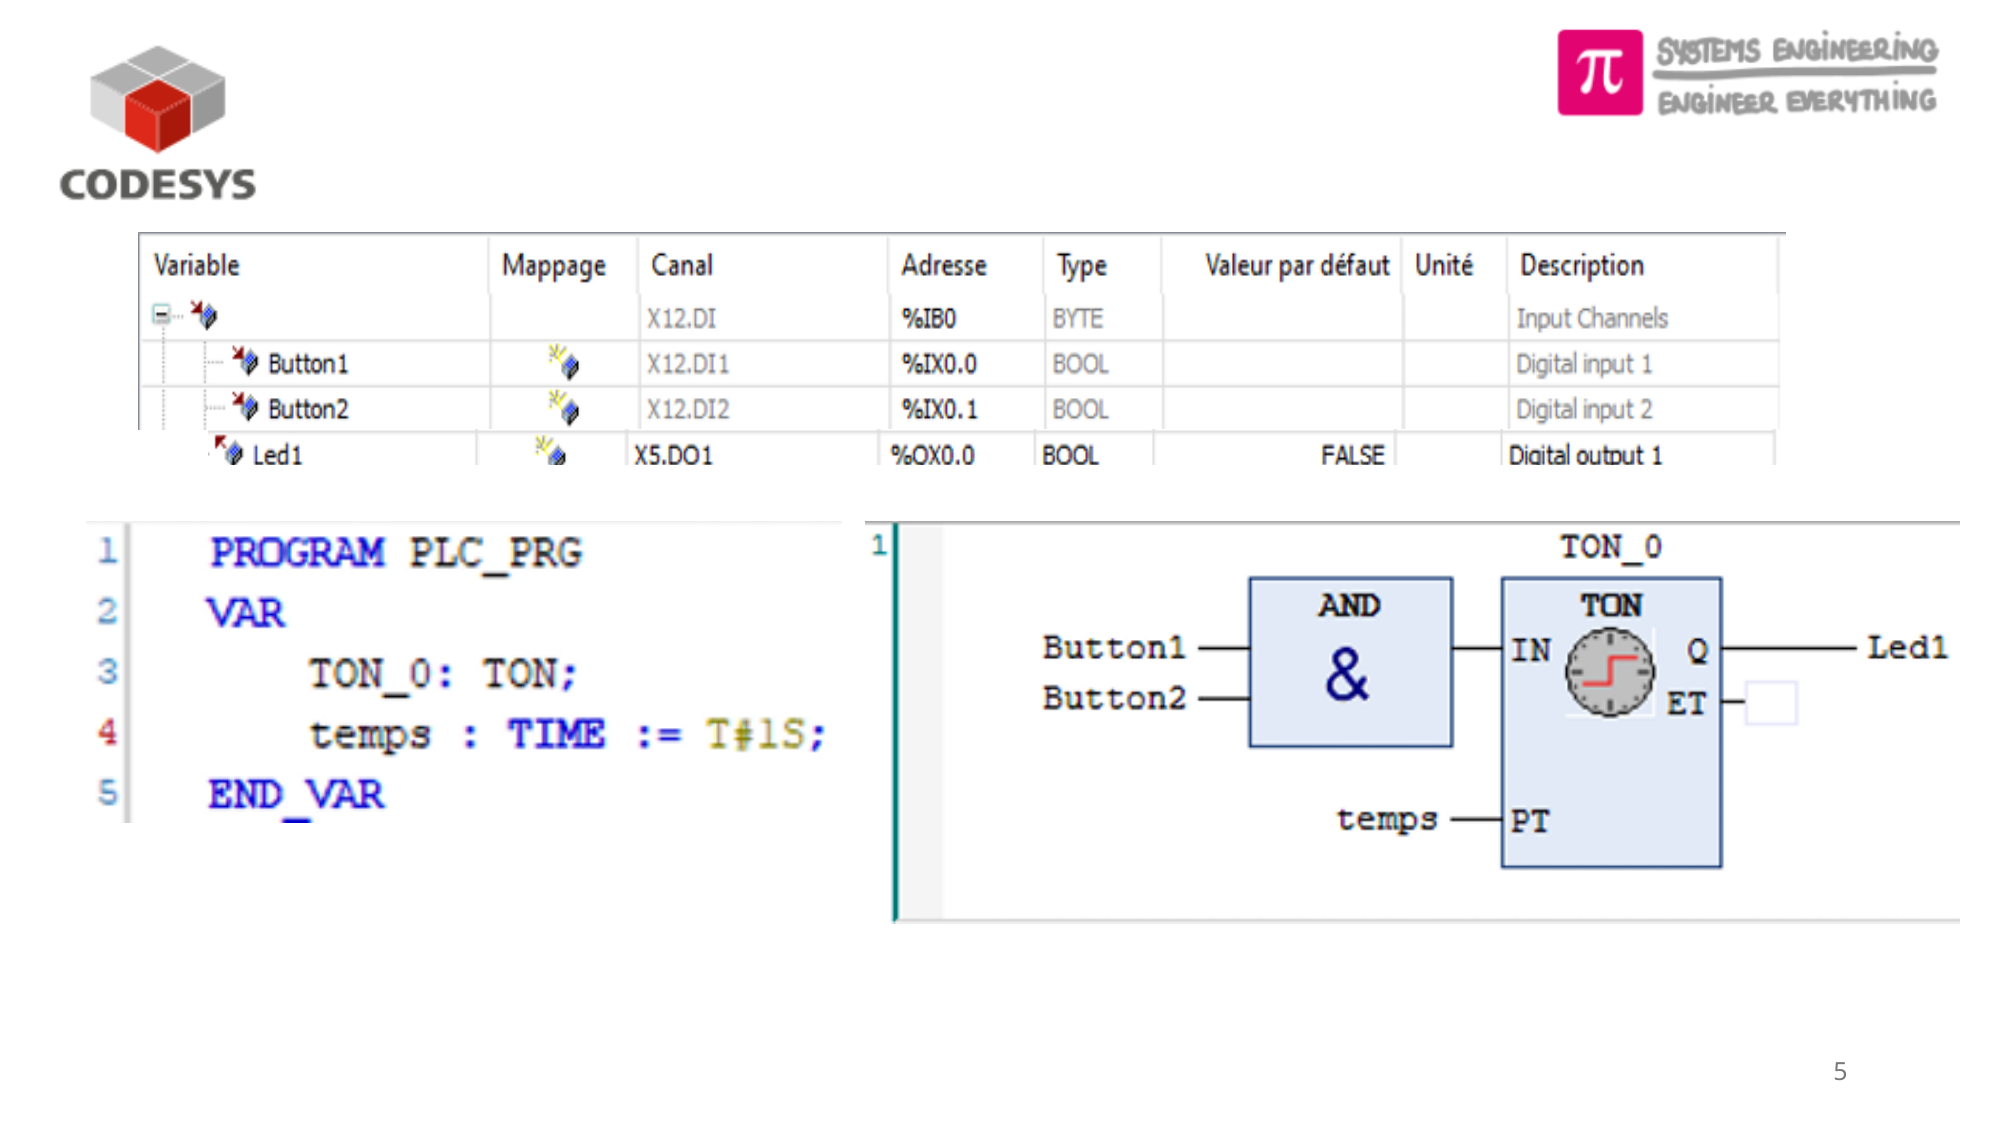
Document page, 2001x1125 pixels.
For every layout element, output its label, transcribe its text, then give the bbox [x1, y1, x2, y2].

picture [86, 521, 843, 824]
picture [39, 11, 281, 225]
picture [865, 521, 1960, 925]
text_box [138, 232, 1786, 466]
slide_number 5 [1412, 1042, 1863, 1103]
picture [1557, 26, 1943, 119]
